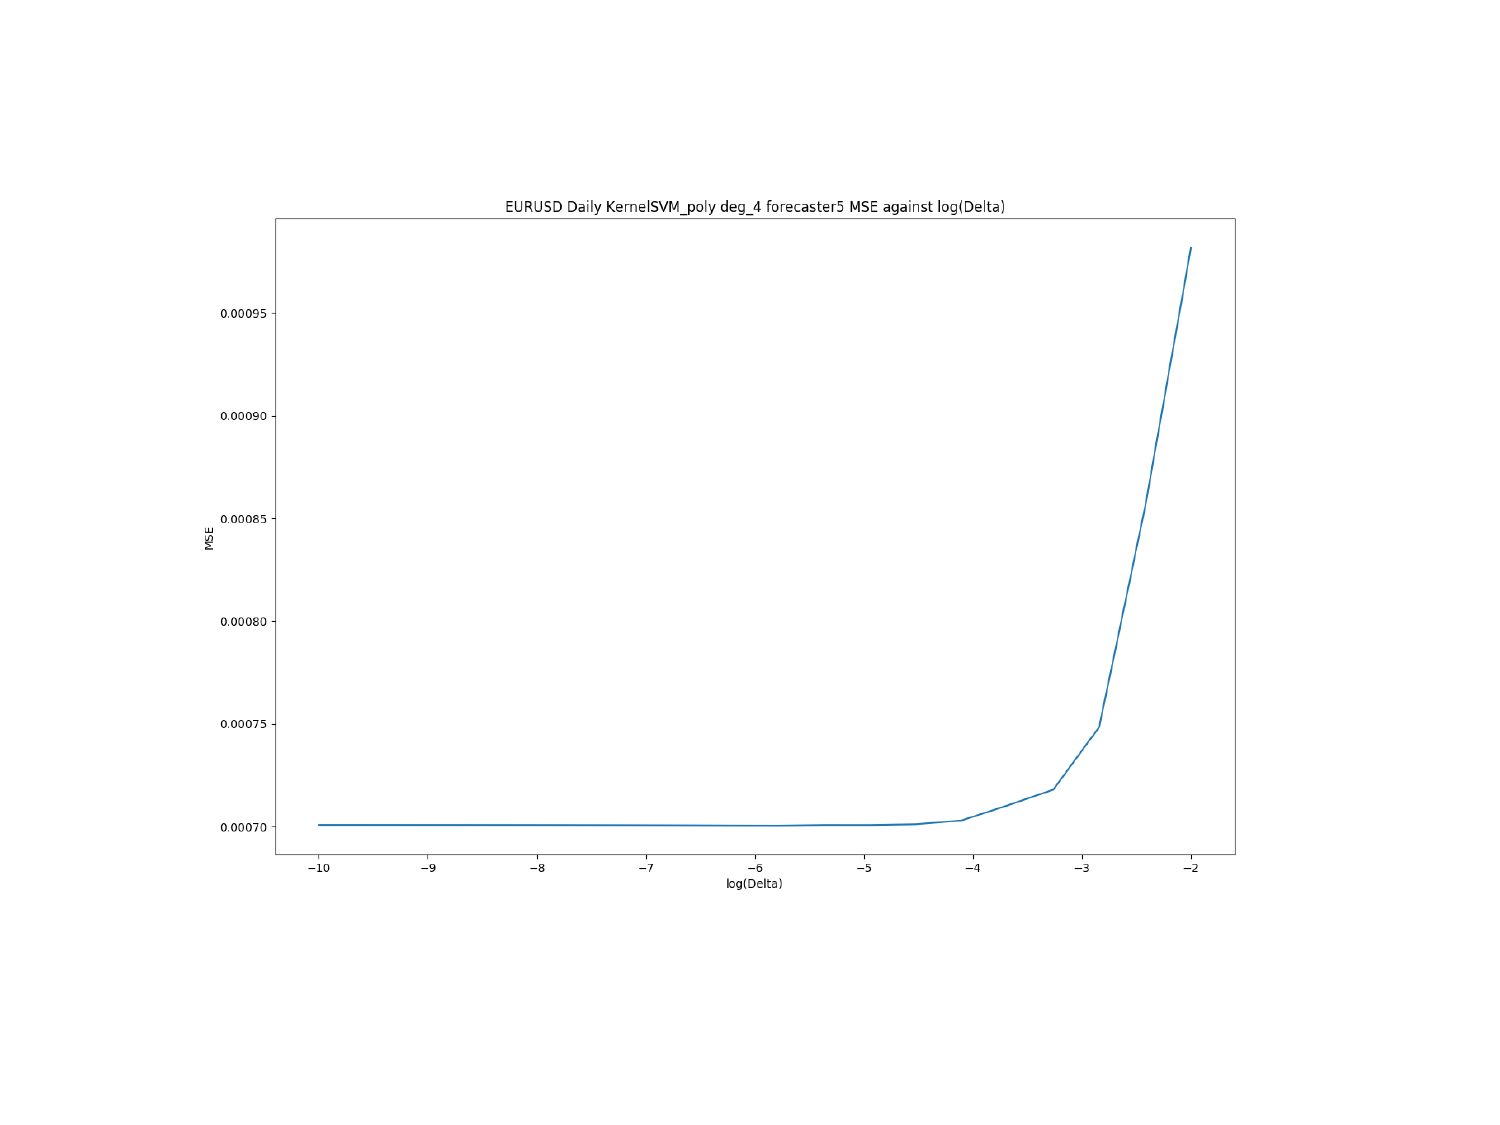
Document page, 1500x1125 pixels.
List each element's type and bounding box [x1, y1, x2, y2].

picture [119, 119, 1358, 946]
